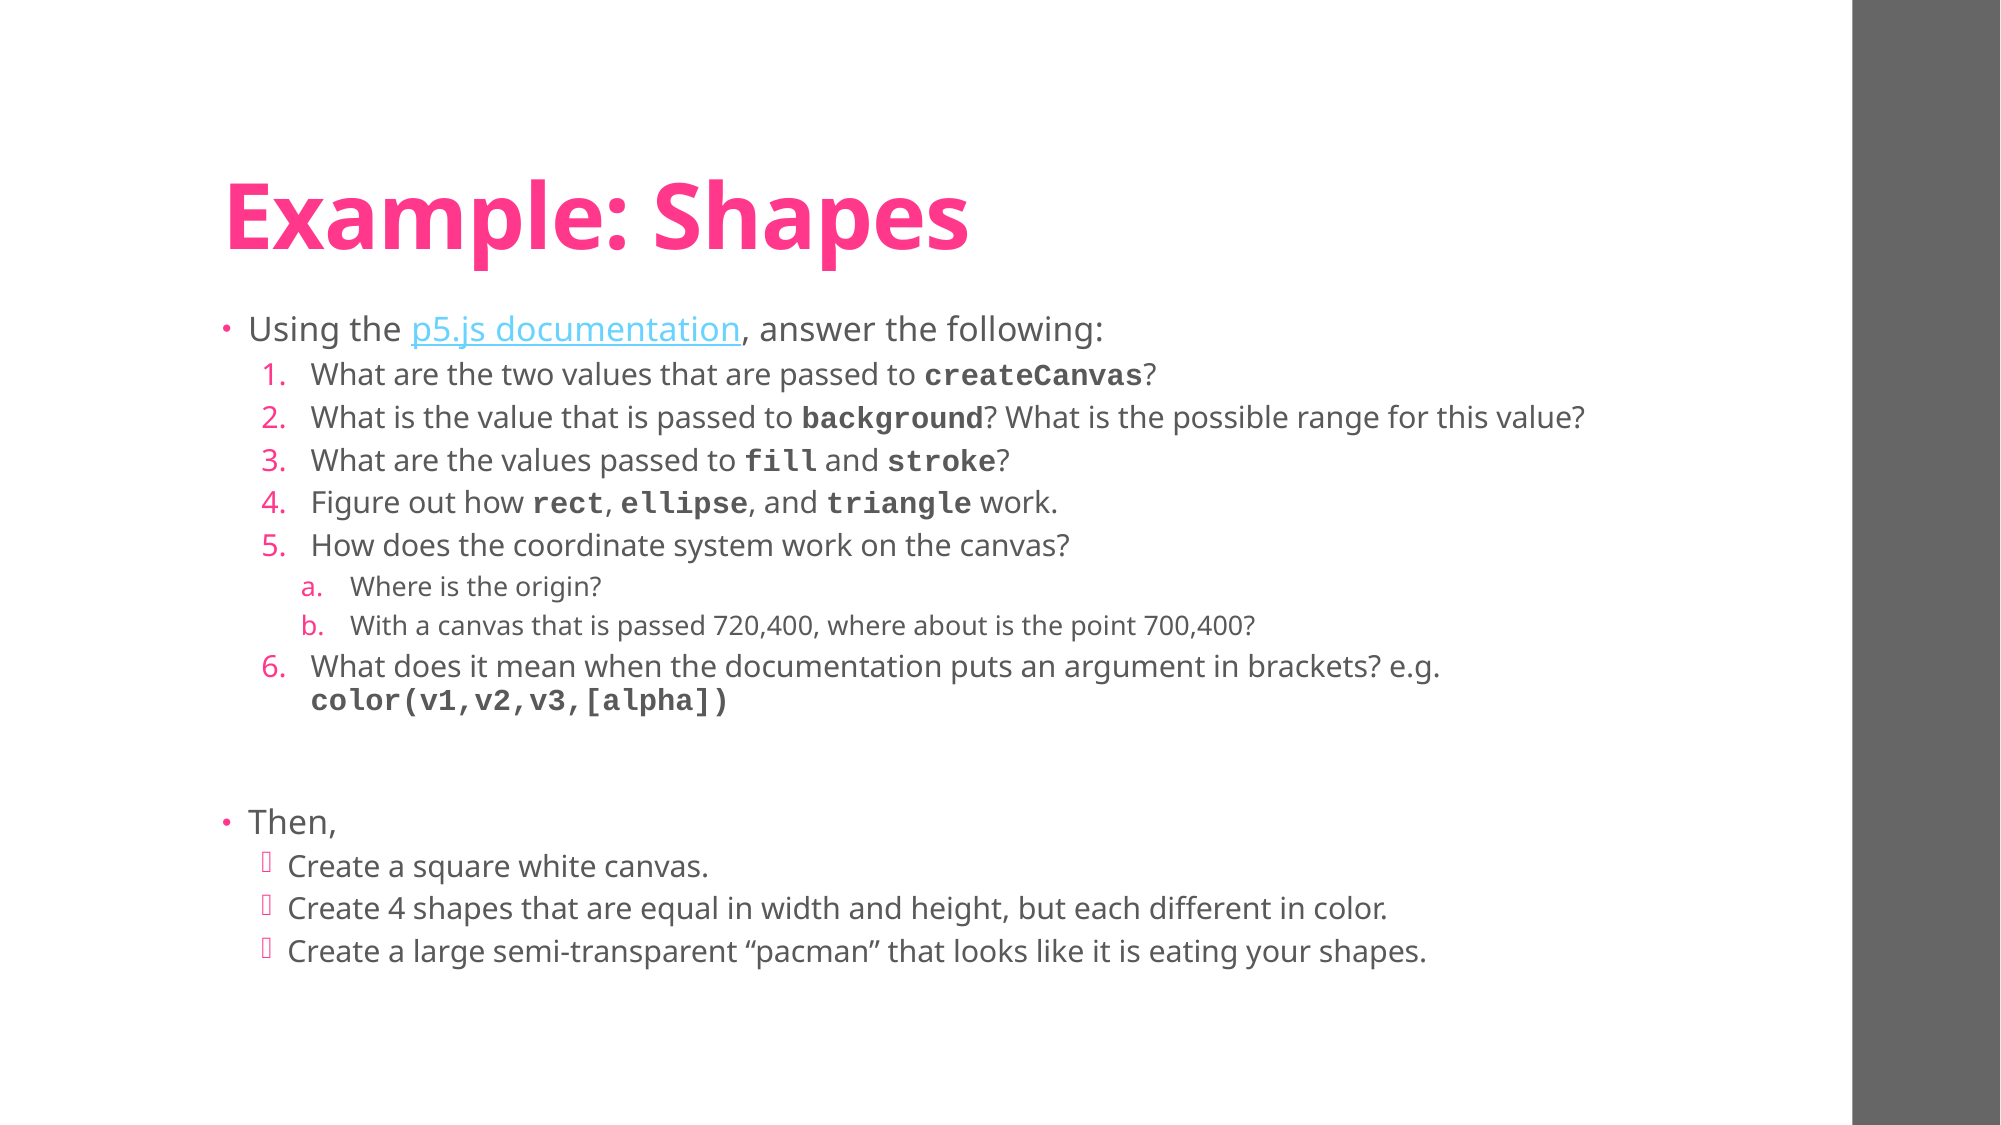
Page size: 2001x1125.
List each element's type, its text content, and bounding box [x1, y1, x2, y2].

list Using the p5.js documentation, answer the following: What are the two values that are passed to createCanvas? What is the value that is passed to background? What is the possible range for this value? What are the values passed to fill and stroke? Figure out how rect, ellipse, and triangle work. How does the coordinate system work on the canvas? Where is the origin? With a canvas that is passed 720,400, where about is the point 700,400? What does it mean when the documentation puts an argument in brackets? e.g. color(v1,v2,v3,[alpha]) Then, Create a square white canvas. Create 4 shapes that are equal in width and height, but each different in color. Create a large semi-transparent “pacman” that looks like it is eating your shapes. [206, 299, 1617, 1014]
title Example: Shapes [206, 43, 1797, 278]
